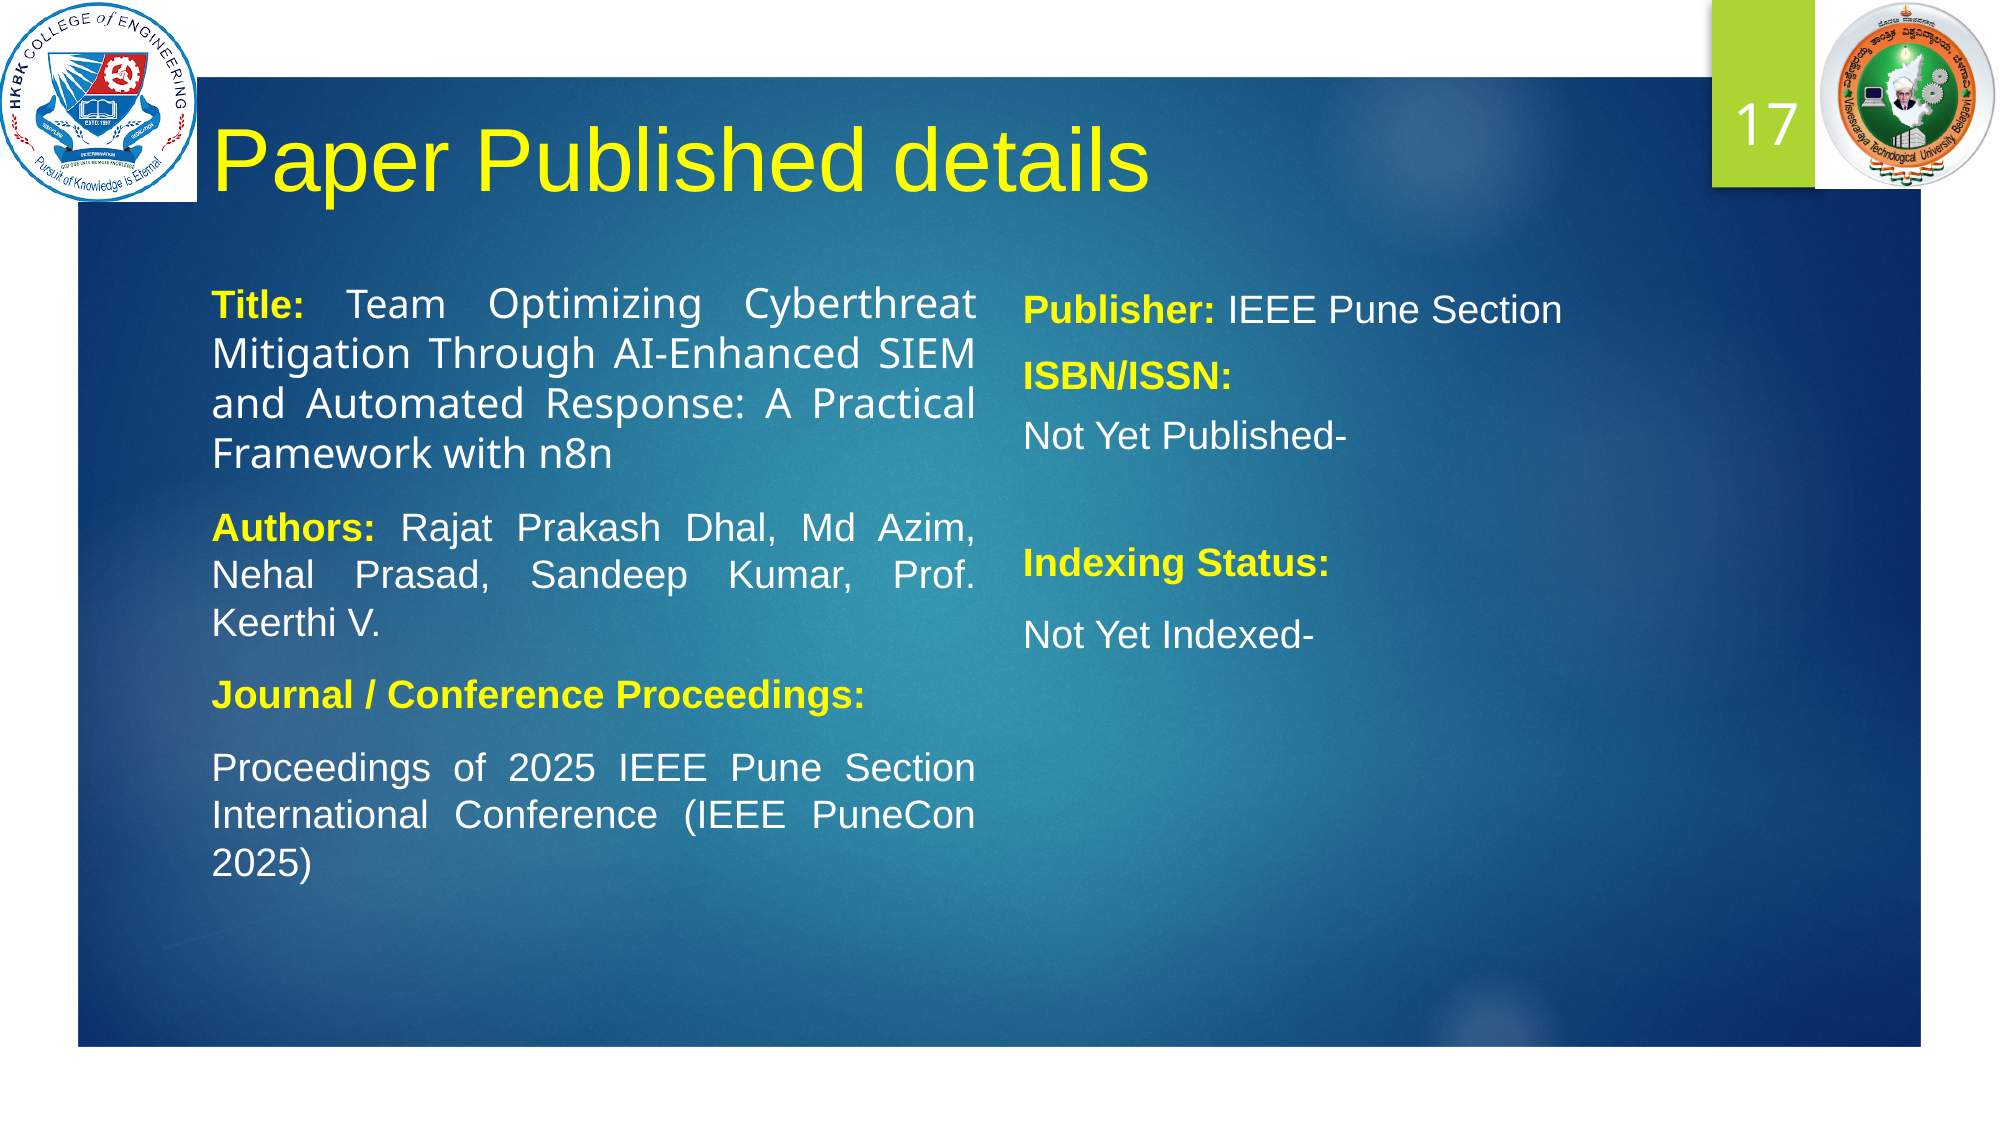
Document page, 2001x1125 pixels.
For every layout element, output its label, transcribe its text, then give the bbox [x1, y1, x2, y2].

picture [0, 0, 2000, 1046]
title Paper Published details [196, 75, 1645, 218]
text_box Publisher: IEEE Pune Section ISBN/ISSN: Not Yet Published- Indexing Status: Not Yet Indexed- [1007, 268, 1816, 672]
subtitle Title: Team Optimizing Cyberthreat Mitigation Through AI-Enhanced SIEM and Automated Response: A Practical Framework with n8n Authors: Rajat Prakash Dhal, Md Azim, Nehal Prasad, Sandeep Kumar, Prof. Keerthi V. Journal / Conference Proceedings: Proceedings of 2025 IEEE Pune Section International Conference (IEEE PuneCon 2025) [196, 269, 992, 1010]
text_box 17 [1697, 47, 1810, 174]
